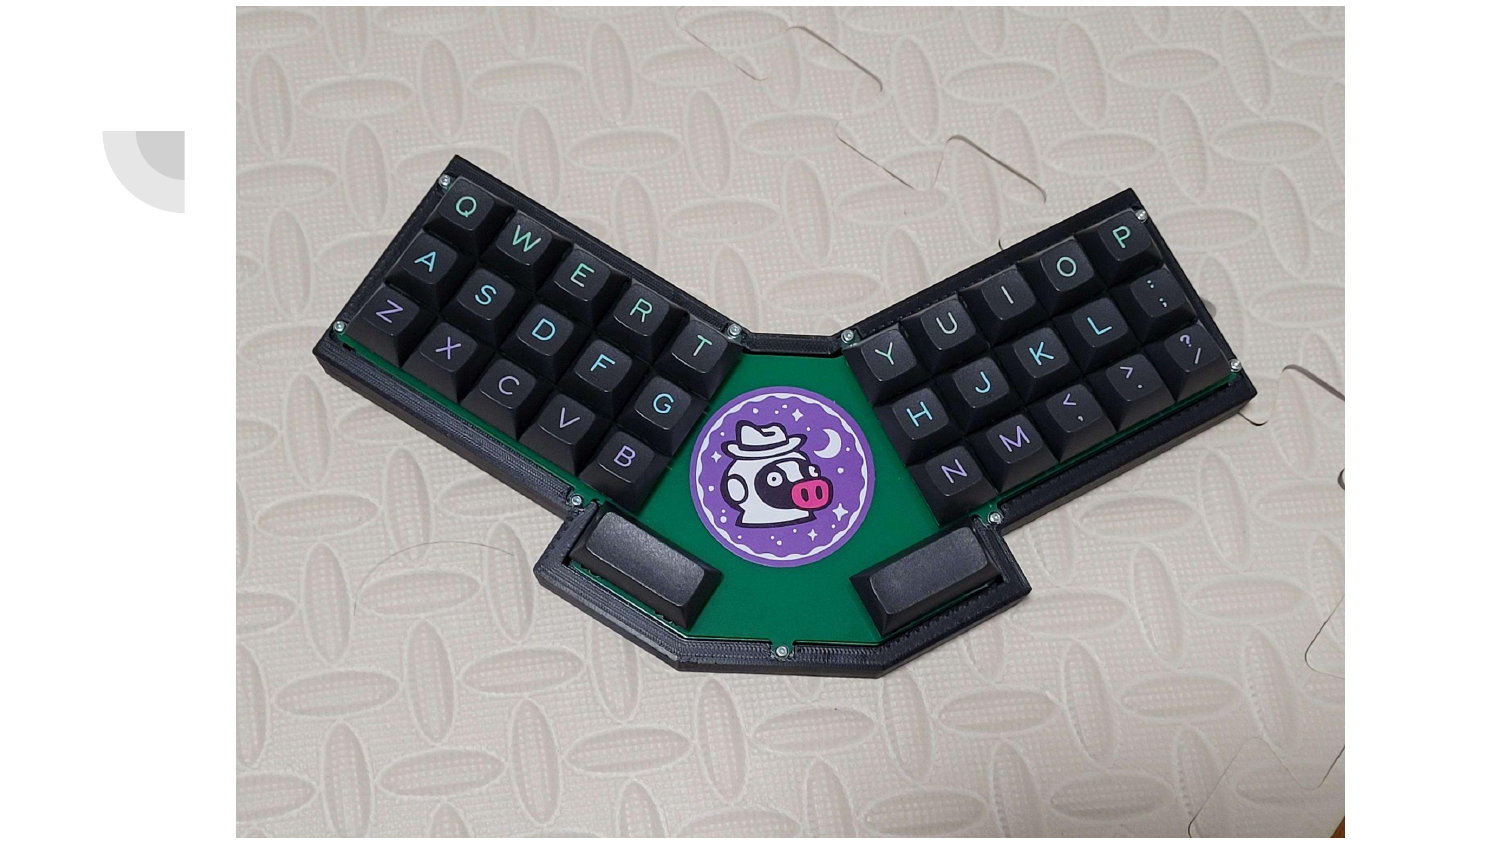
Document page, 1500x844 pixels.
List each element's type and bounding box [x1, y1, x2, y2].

picture [236, 5, 1345, 838]
